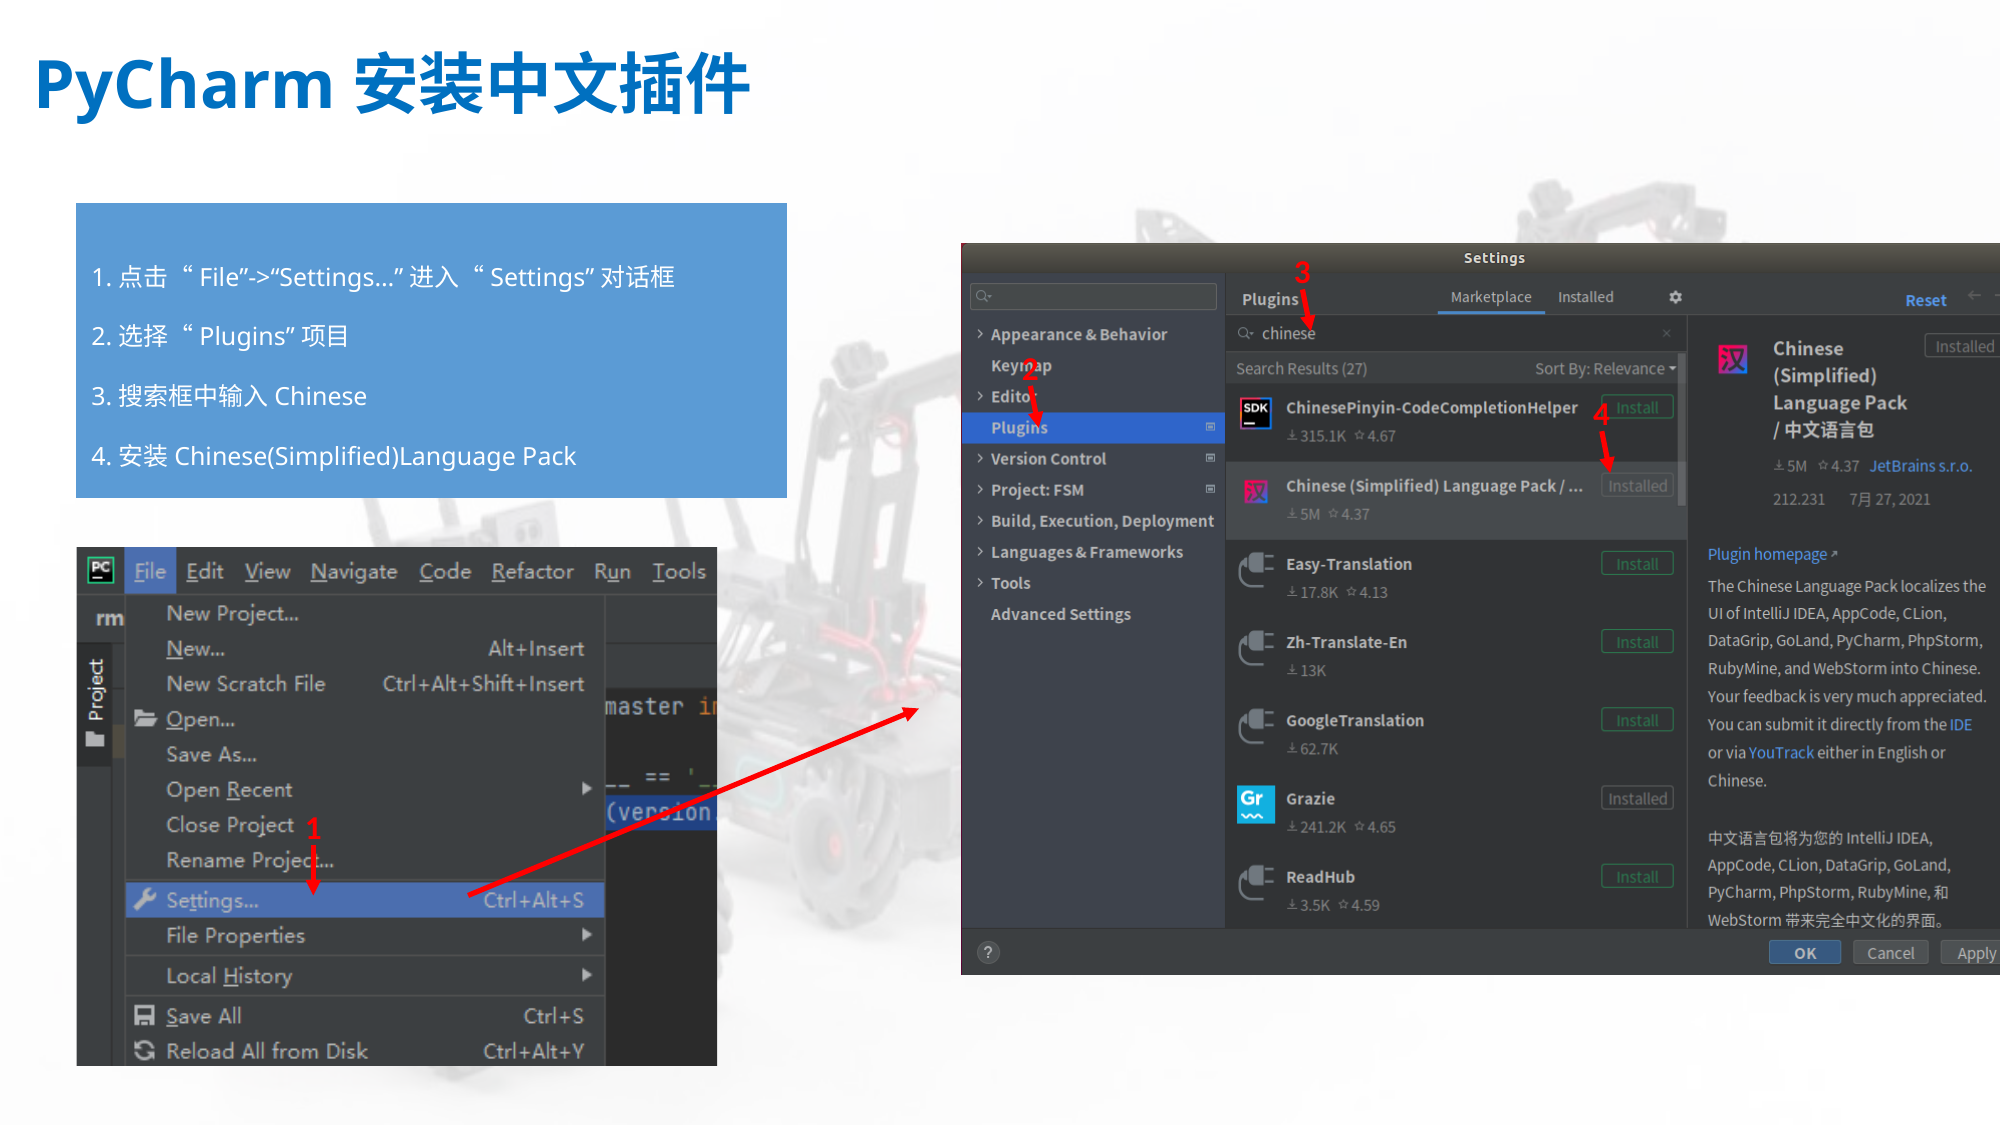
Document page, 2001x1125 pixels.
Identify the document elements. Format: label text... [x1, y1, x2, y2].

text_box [467, 708, 919, 896]
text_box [1302, 289, 1311, 332]
text_box 1.点击“File”->“Settings…”进入“Settings”对话框 2.选择“Plugins”项目 3.搜索框中输入Chinese 4.安装Chinese(Simplified)Language Pack [76, 203, 787, 498]
picture [76, 547, 718, 1066]
title PyCharm安装中文插件 [18, 24, 1905, 150]
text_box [1030, 385, 1039, 428]
picture [961, 243, 2000, 976]
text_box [1601, 431, 1611, 474]
